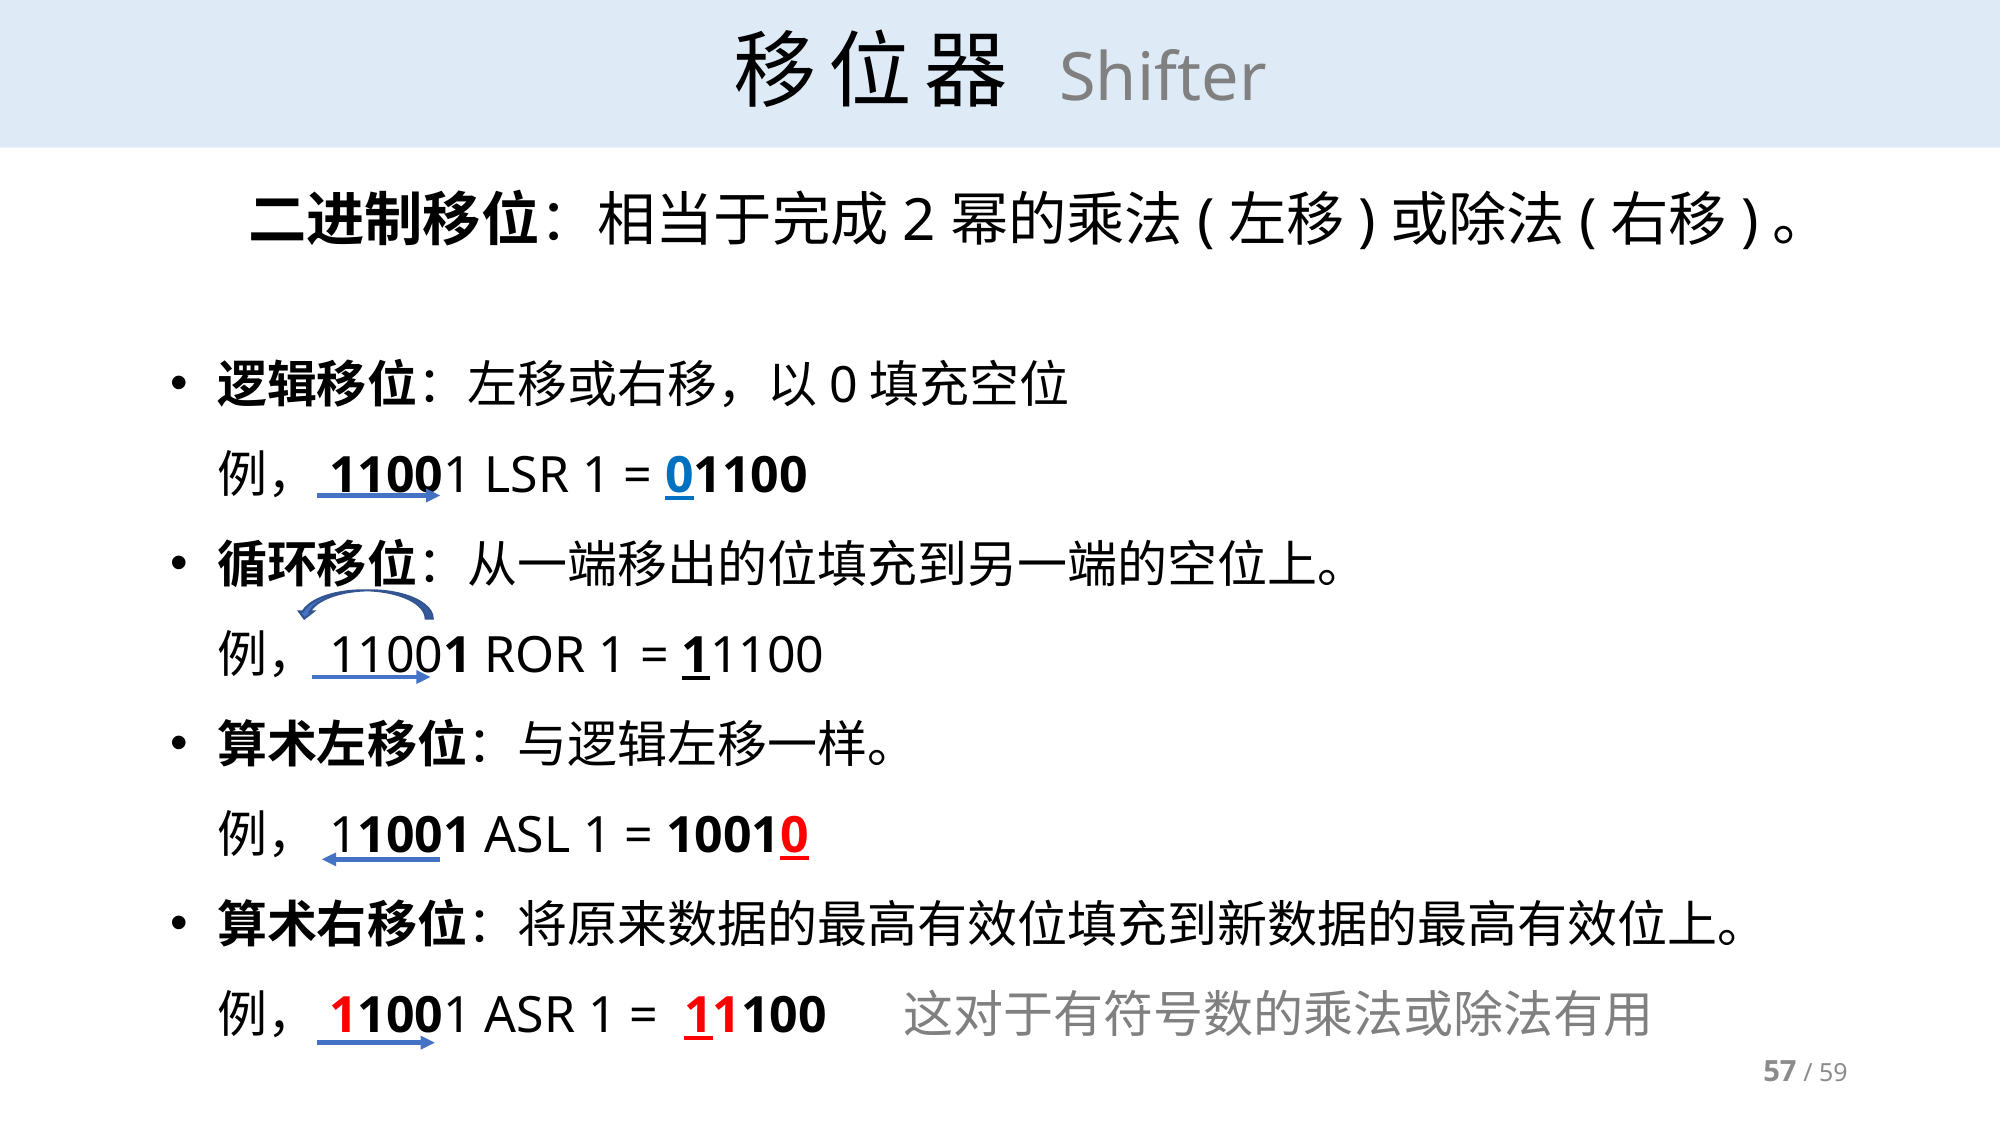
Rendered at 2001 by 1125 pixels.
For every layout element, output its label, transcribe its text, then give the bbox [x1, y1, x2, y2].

text_box [297, 589, 434, 621]
slide_number 57 / 59 [1412, 1042, 1863, 1103]
text_box 二进制移位：相当于完成2幂的乘法(左移)或除法(右移)。 [233, 174, 1846, 260]
title 移位器 Shifter [0, 0, 2000, 148]
text_box 逻辑移位：左移或右移，以0填充空位 例，11001 LSR 1 = 01100 循环移位：从一端移出的位填充到另一端的空位上。 例，11001 ROR 1 = 11100 算术左移位：与逻辑左移一样。 例，11001 ASL 1 = 10010 算术右移位：将原来数据的最高有效位填充到新数据的最高有效位上。 例，11001 ASR 1 = 11100 这对于有符号数的乘法或除法有用 [155, 315, 1783, 1050]
